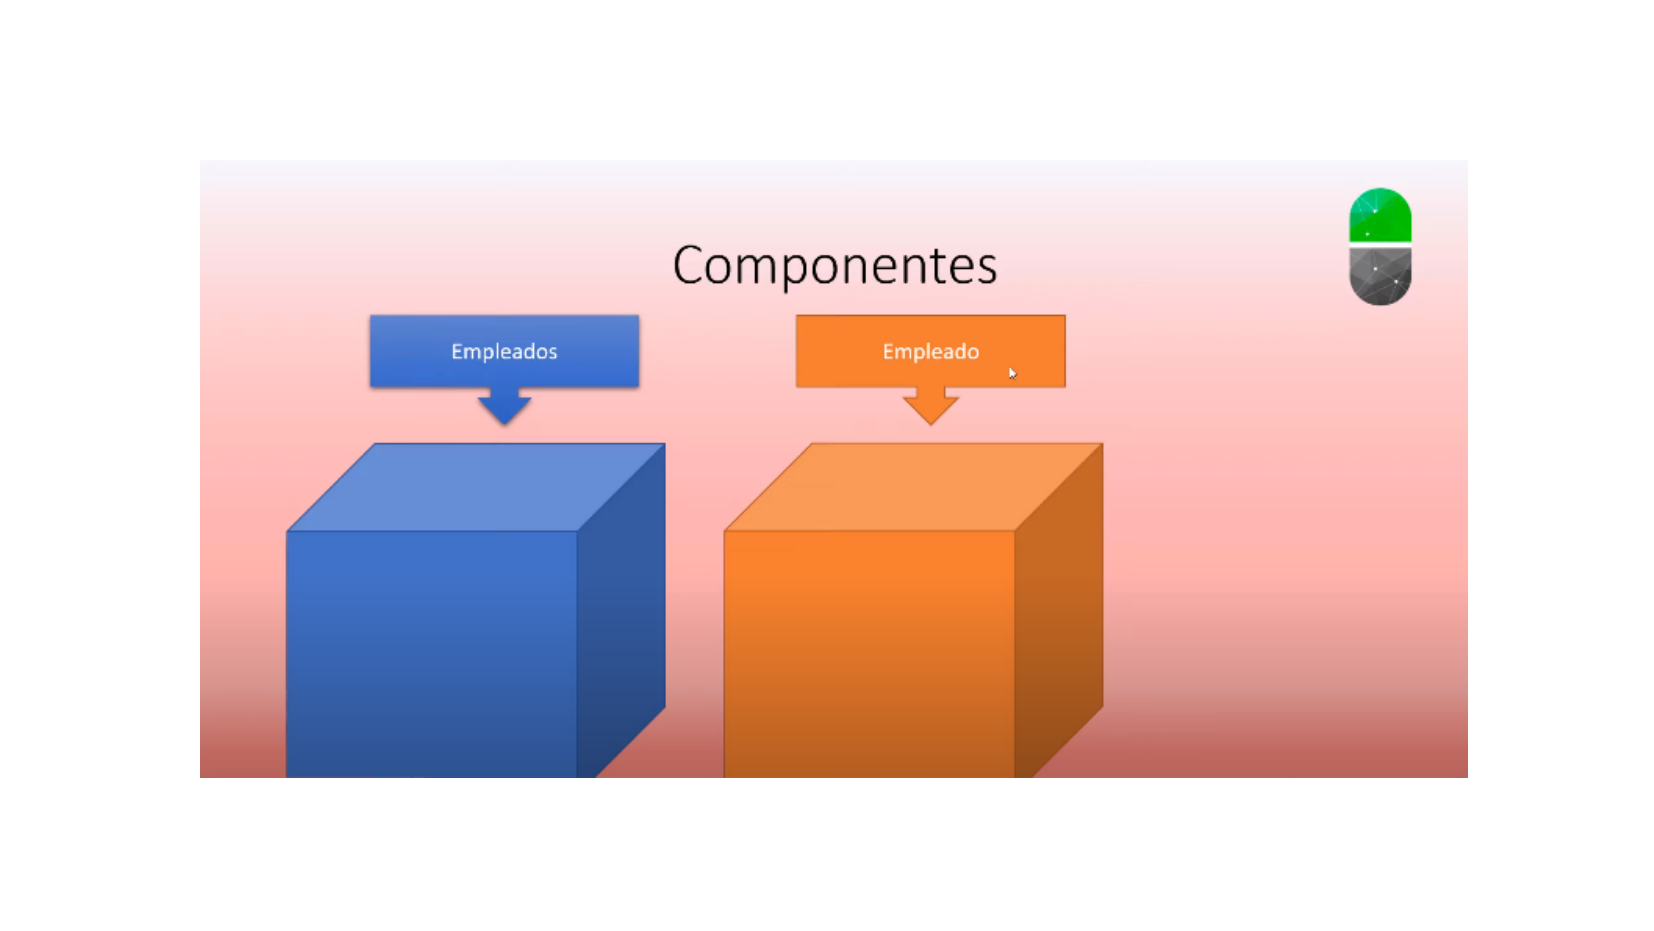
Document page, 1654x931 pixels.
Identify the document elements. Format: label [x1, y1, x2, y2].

picture [199, 159, 1468, 778]
